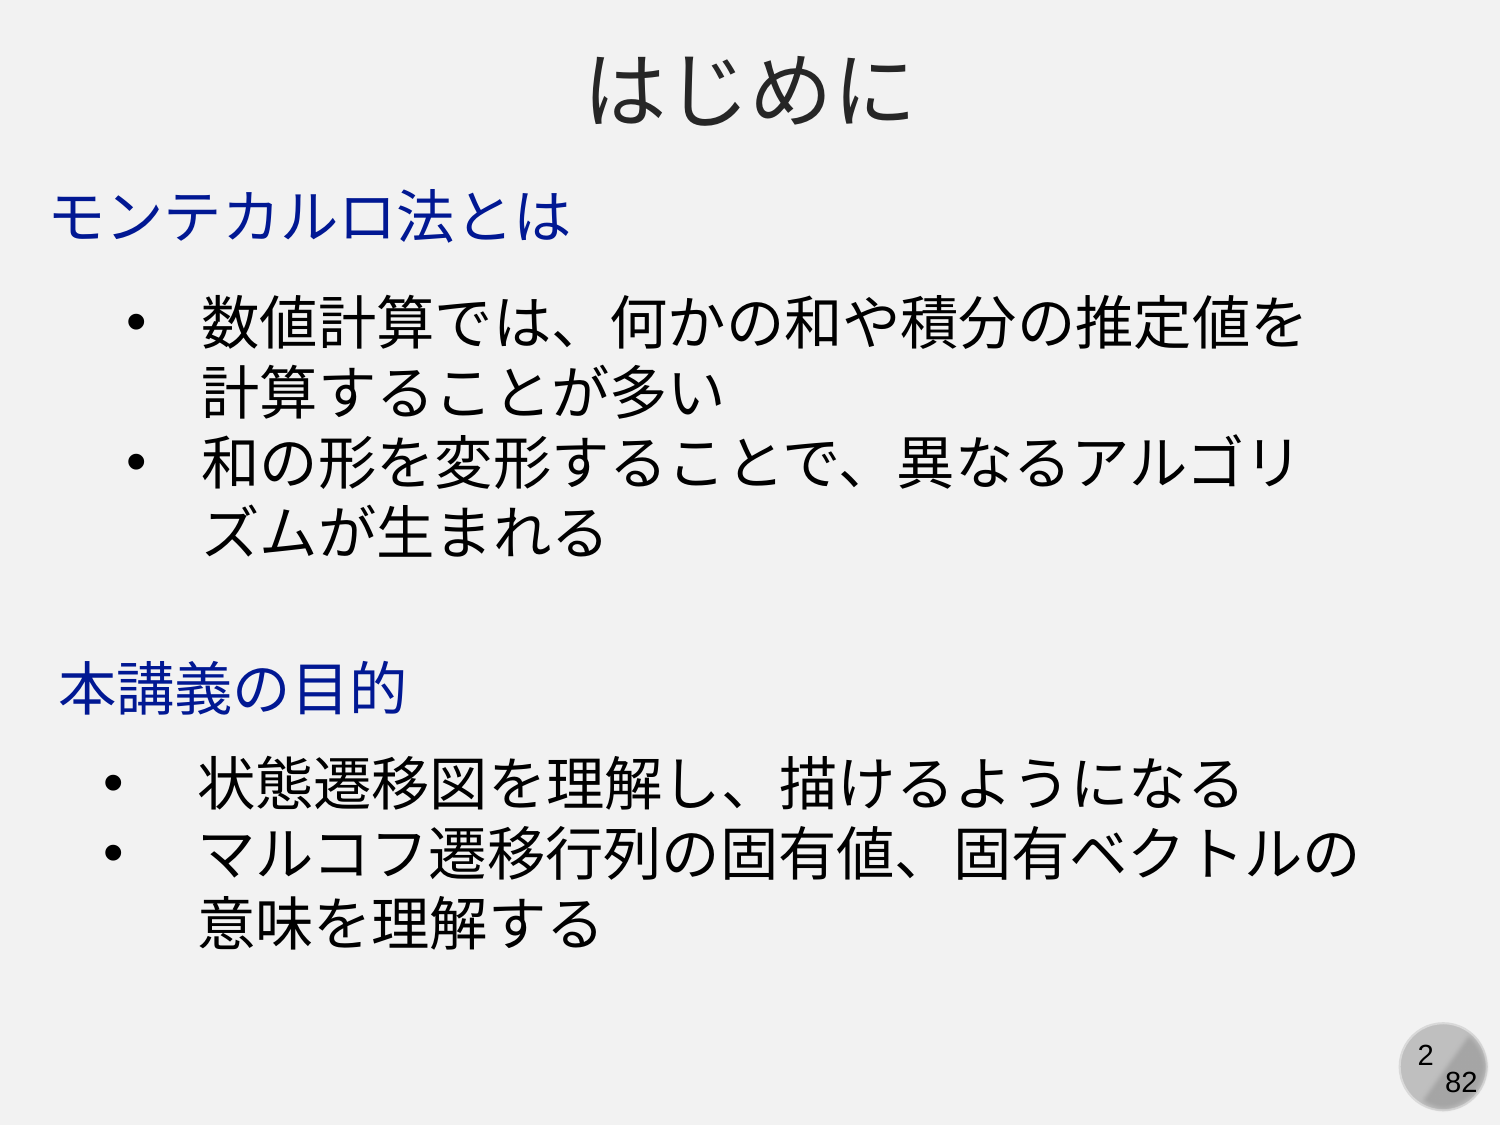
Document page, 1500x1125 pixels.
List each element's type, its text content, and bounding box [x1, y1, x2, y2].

text_box 本講義の目的 [43, 645, 423, 730]
text_box 数値計算では、何かの和や積分の推定値を計算することが多い 和の形を変形することで、異なるアルゴリズムが生まれる [112, 278, 1353, 574]
text_box モンテカルロ法とは [32, 172, 587, 258]
list はじめに [0, 31, 1500, 155]
text_box 状態遷移図を理解し、描けるようになる マルコフ遷移行列の固有値、固有ベクトルの意味を理解する [88, 739, 1424, 965]
